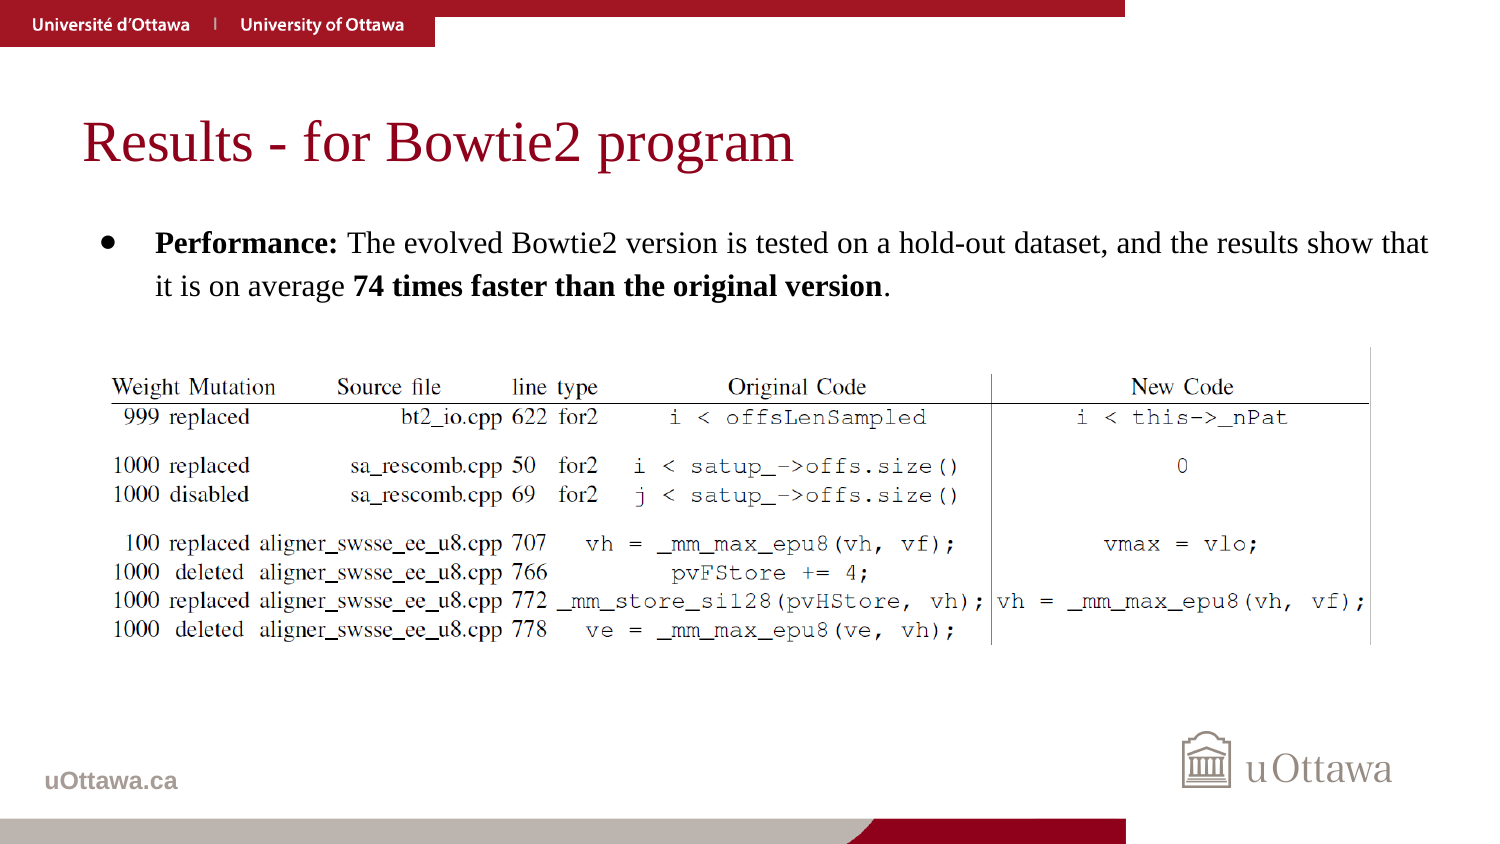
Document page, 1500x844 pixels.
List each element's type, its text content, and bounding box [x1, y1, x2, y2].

picture [0, 0, 1125, 47]
list Performance: The evolved Bowtie2 version is tested on a hold-out dataset, and the results show that it is on average 74 times faster than the original version. [64, 209, 1446, 740]
picture [1182, 740, 1392, 788]
title Results - for Bowtie2 program [67, 85, 1344, 192]
picture [104, 347, 1371, 646]
picture [0, 819, 1126, 844]
